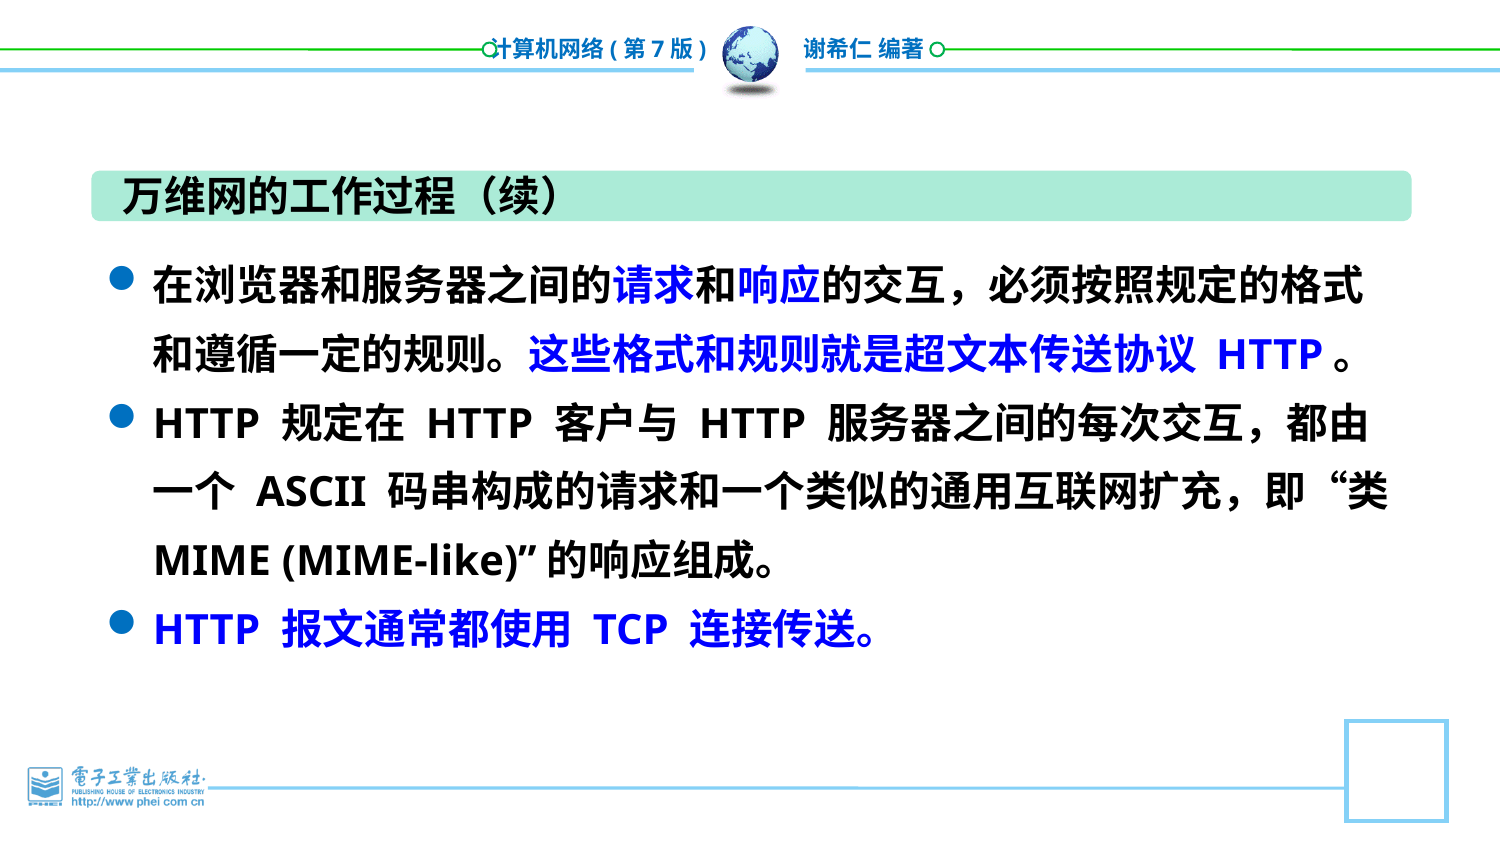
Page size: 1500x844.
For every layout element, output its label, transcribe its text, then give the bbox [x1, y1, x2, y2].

text_box [597, 170, 1412, 222]
text_box 万维网的工作过程（续） [107, 162, 597, 227]
text_box 在浏览器和服务器之间的请求和响应的交互，必须按照规定的格式和遵循一定的规则。这些格式和规则就是超文本传送协议 HTTP。 HTTP 规定在 HTTP 客户与 HTTP 服务器之间的每次交互，都由一个 ASCII 码串构成的请求和一个类似的通用互联网扩充，即“类 MIME (MIME-like)”的响应组成。 HTTP 报文通常都使用 TCP 连接传送。 [91, 232, 1412, 660]
text_box [91, 170, 107, 222]
picture [23, 764, 208, 809]
picture [720, 24, 780, 100]
